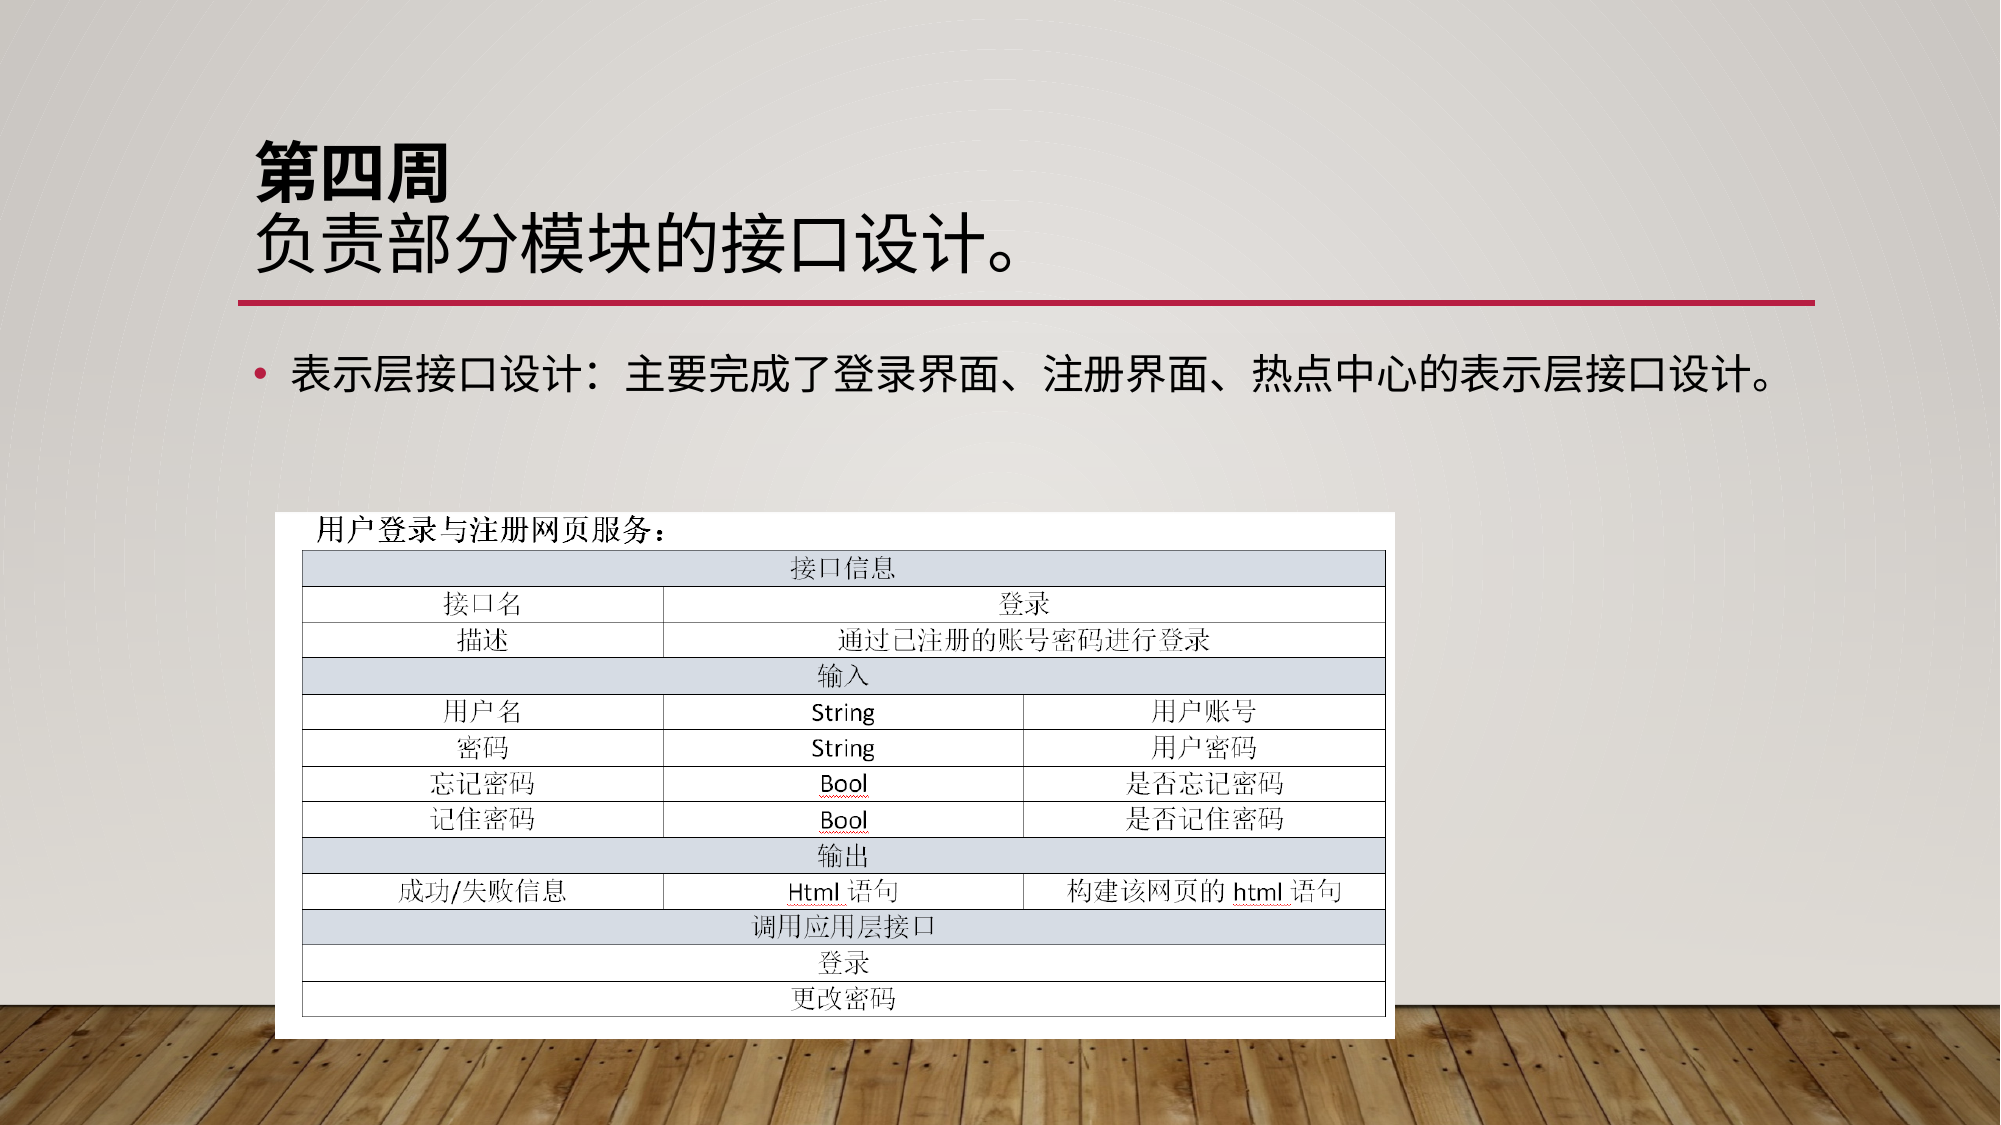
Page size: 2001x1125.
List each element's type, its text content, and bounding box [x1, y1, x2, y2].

title 第四周 负责部分模块的接口设计。 [238, 131, 1814, 305]
list 表示层接口设计：主要完成了登录界面、注册界面、热点中心的表示层接口设计。 [238, 330, 1814, 897]
picture [0, 512, 2000, 1125]
